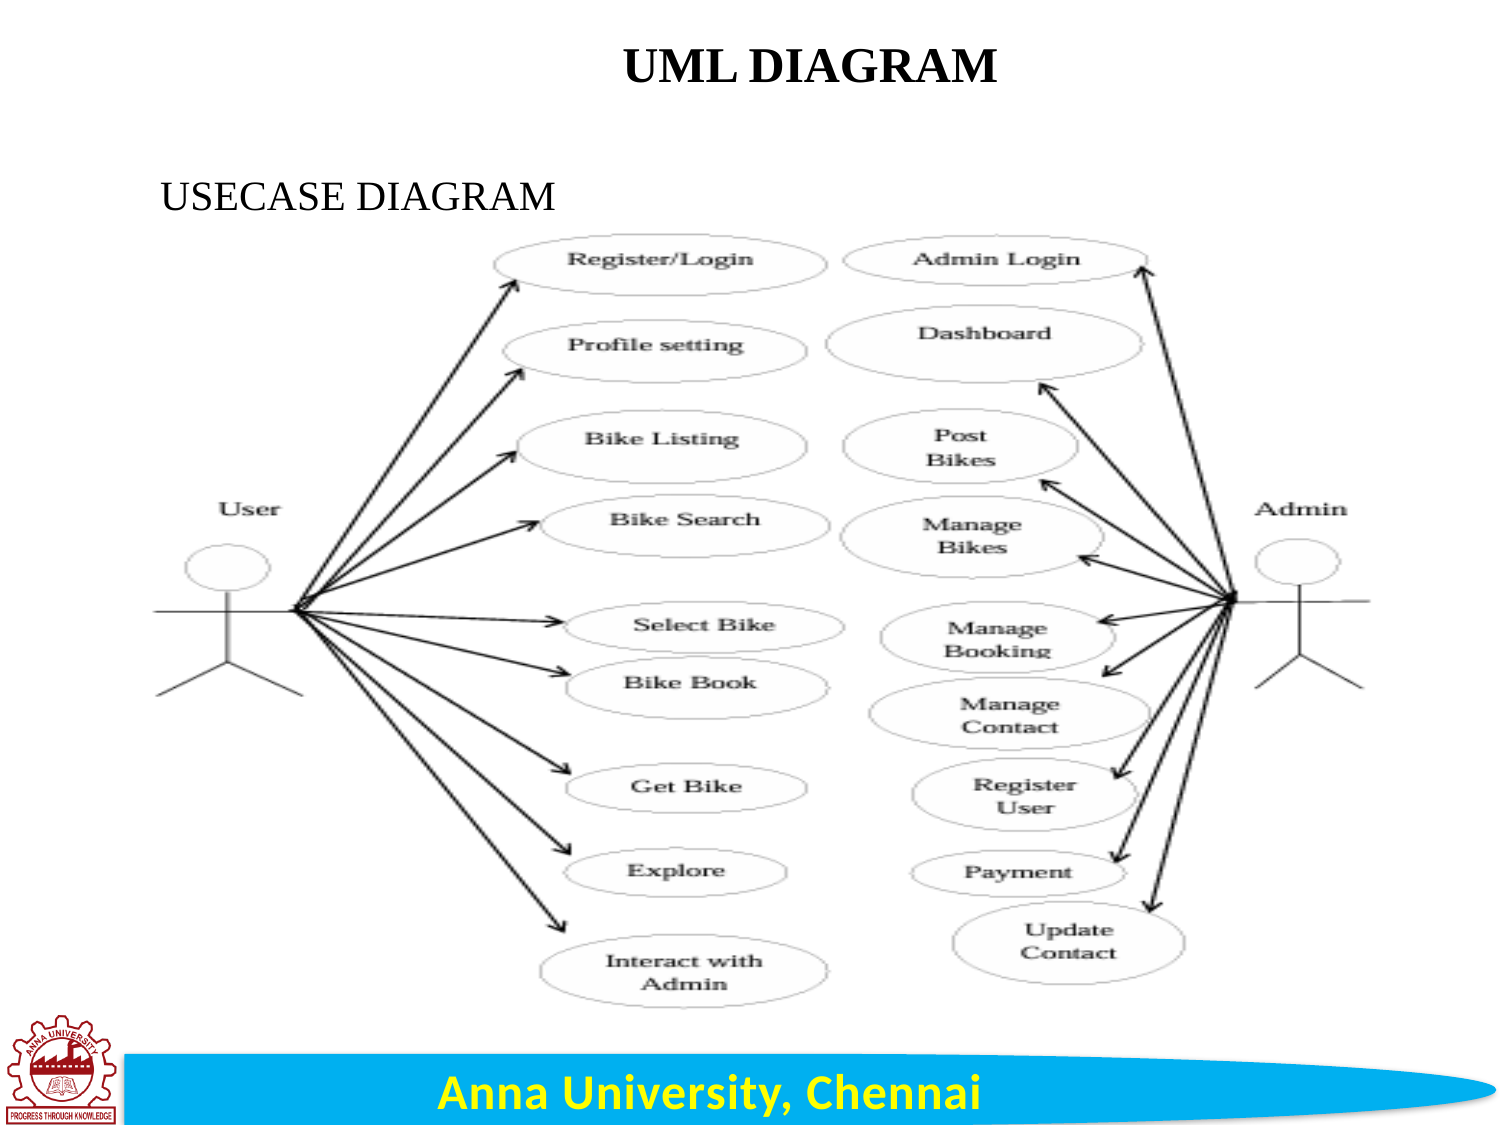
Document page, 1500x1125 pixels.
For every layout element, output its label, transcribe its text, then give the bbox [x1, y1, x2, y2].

picture [124, 196, 1401, 1016]
text_box Anna University, Chennai [124, 1053, 1497, 1125]
text_box UML DIAGRAM [220, 24, 1400, 160]
picture [5, 1014, 117, 1125]
text_box USECASE DIAGRAM [114, 159, 602, 229]
